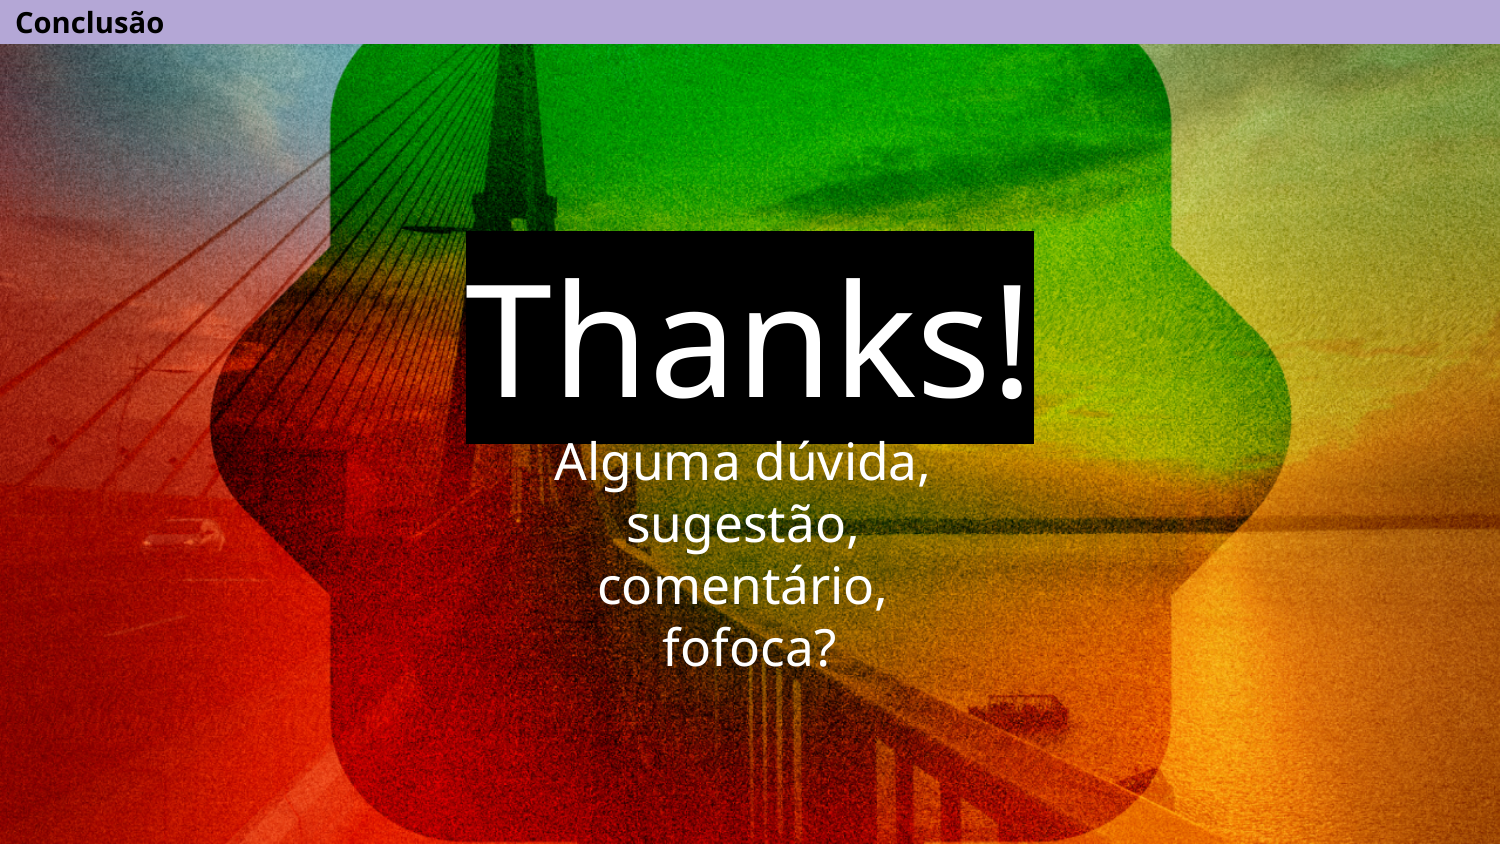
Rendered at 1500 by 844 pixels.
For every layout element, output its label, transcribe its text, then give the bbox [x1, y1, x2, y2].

text_box Conclusão [0, 0, 1500, 44]
picture [0, 44, 1500, 844]
title Thanks! Alguma dúvida, sugestão, comentário, fofoca? [302, 223, 1198, 694]
